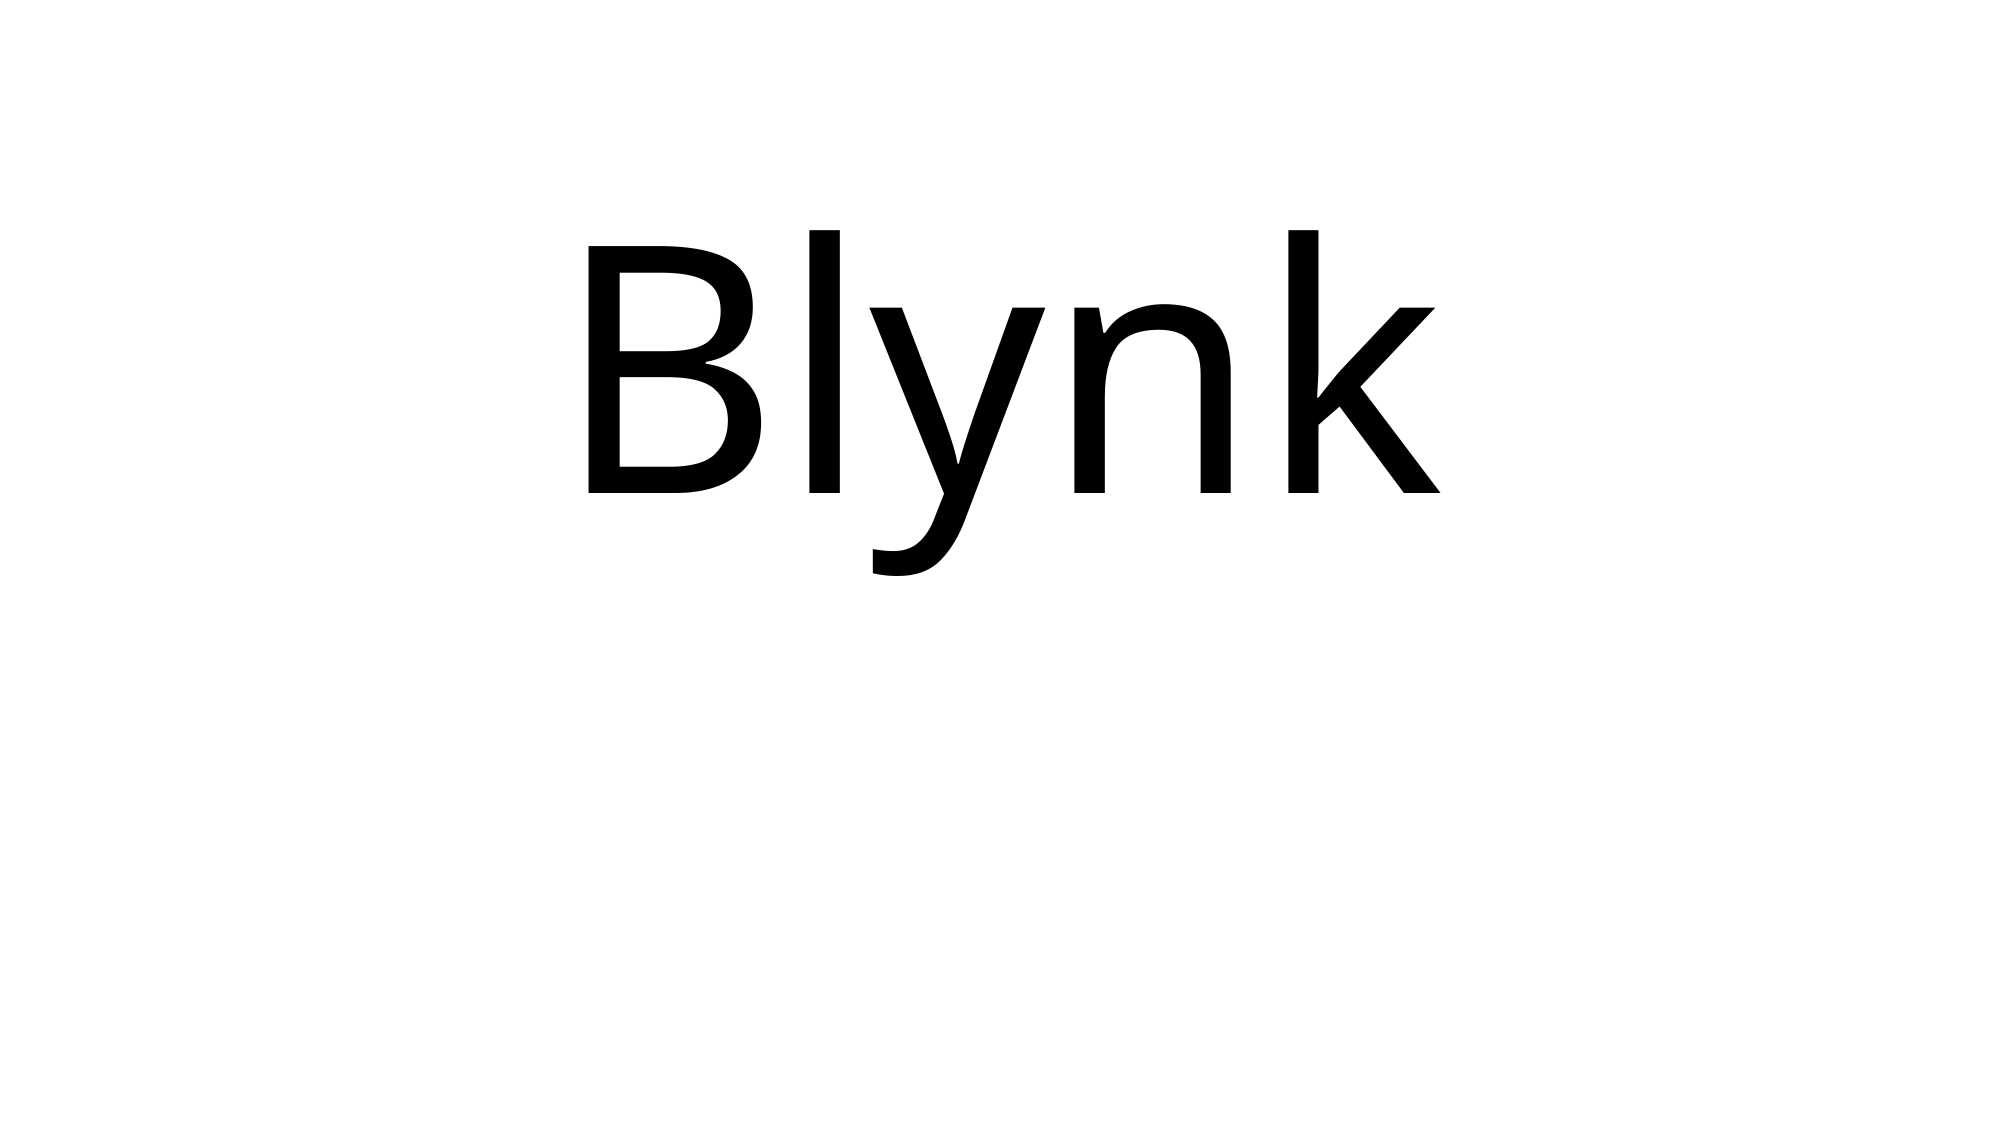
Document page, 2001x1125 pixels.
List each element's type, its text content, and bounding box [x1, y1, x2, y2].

title Blynk [249, 184, 1750, 576]
